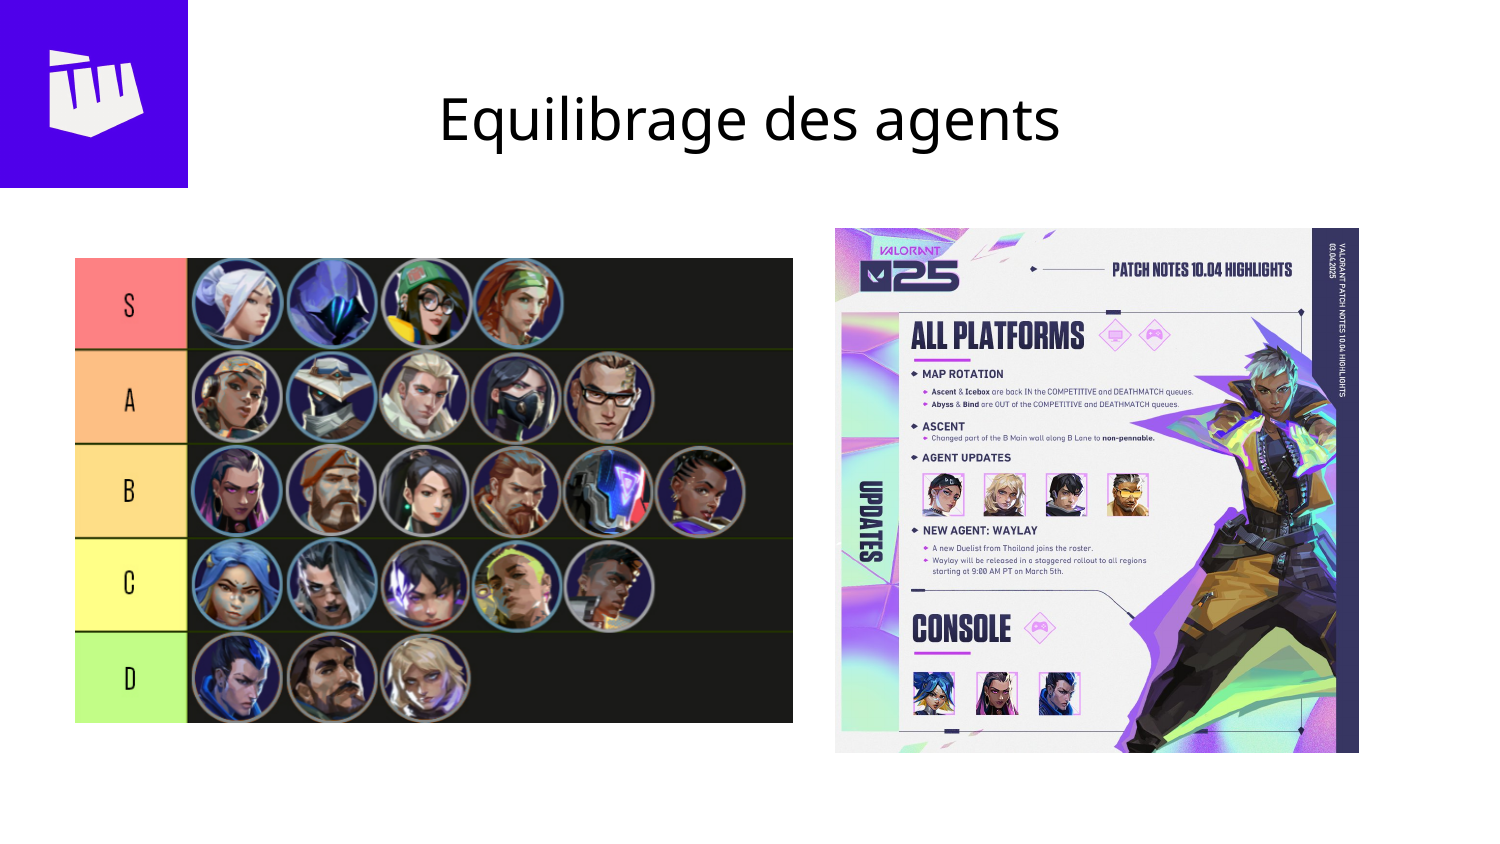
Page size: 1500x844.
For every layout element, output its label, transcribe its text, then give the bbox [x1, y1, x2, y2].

picture [0, 0, 189, 189]
picture [835, 228, 1360, 753]
title Equilibrage des agents [193, 67, 1425, 162]
picture [74, 258, 793, 723]
